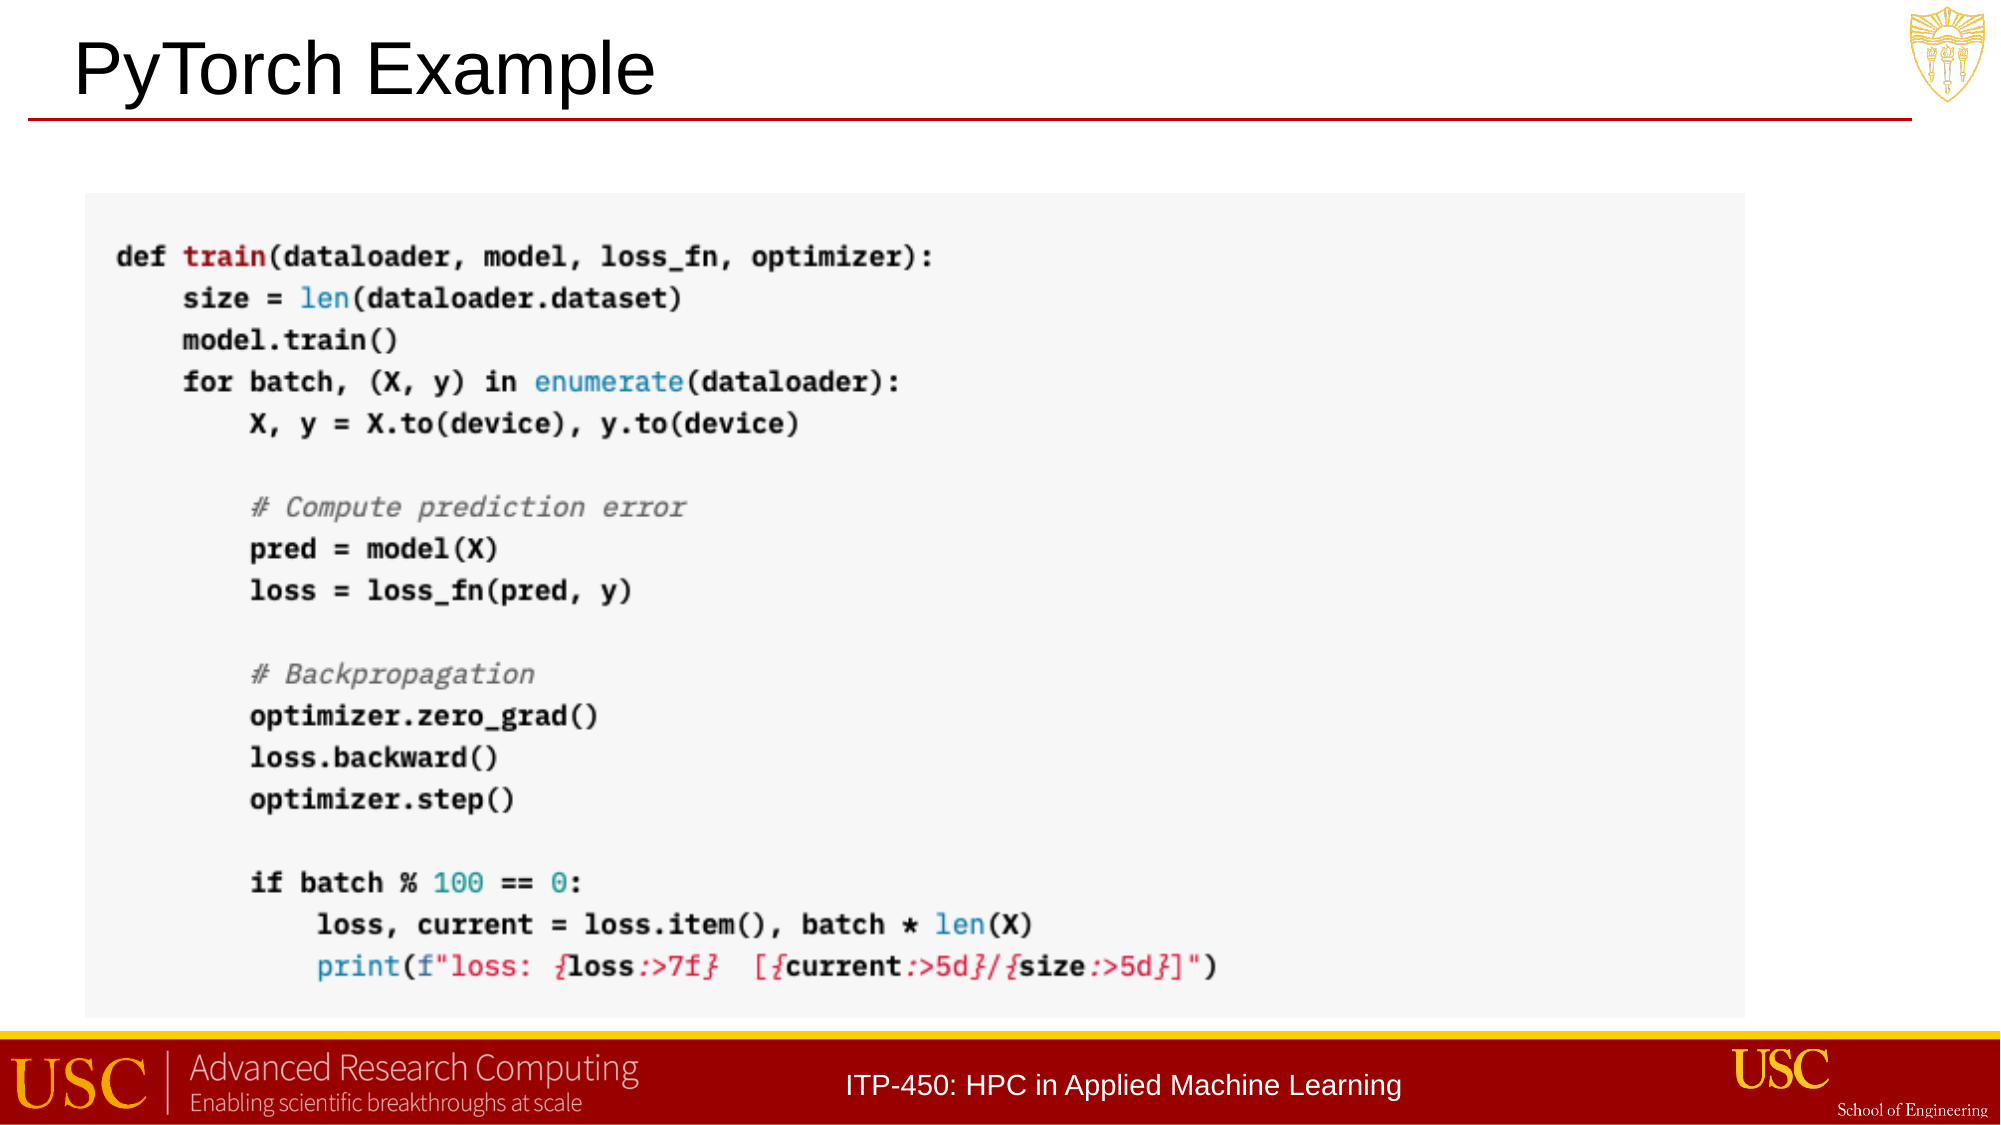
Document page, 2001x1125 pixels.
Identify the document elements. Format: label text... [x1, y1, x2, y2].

picture [6, 1049, 642, 1117]
picture [84, 193, 1745, 1018]
text_box PyTorch Example [59, 12, 1500, 113]
